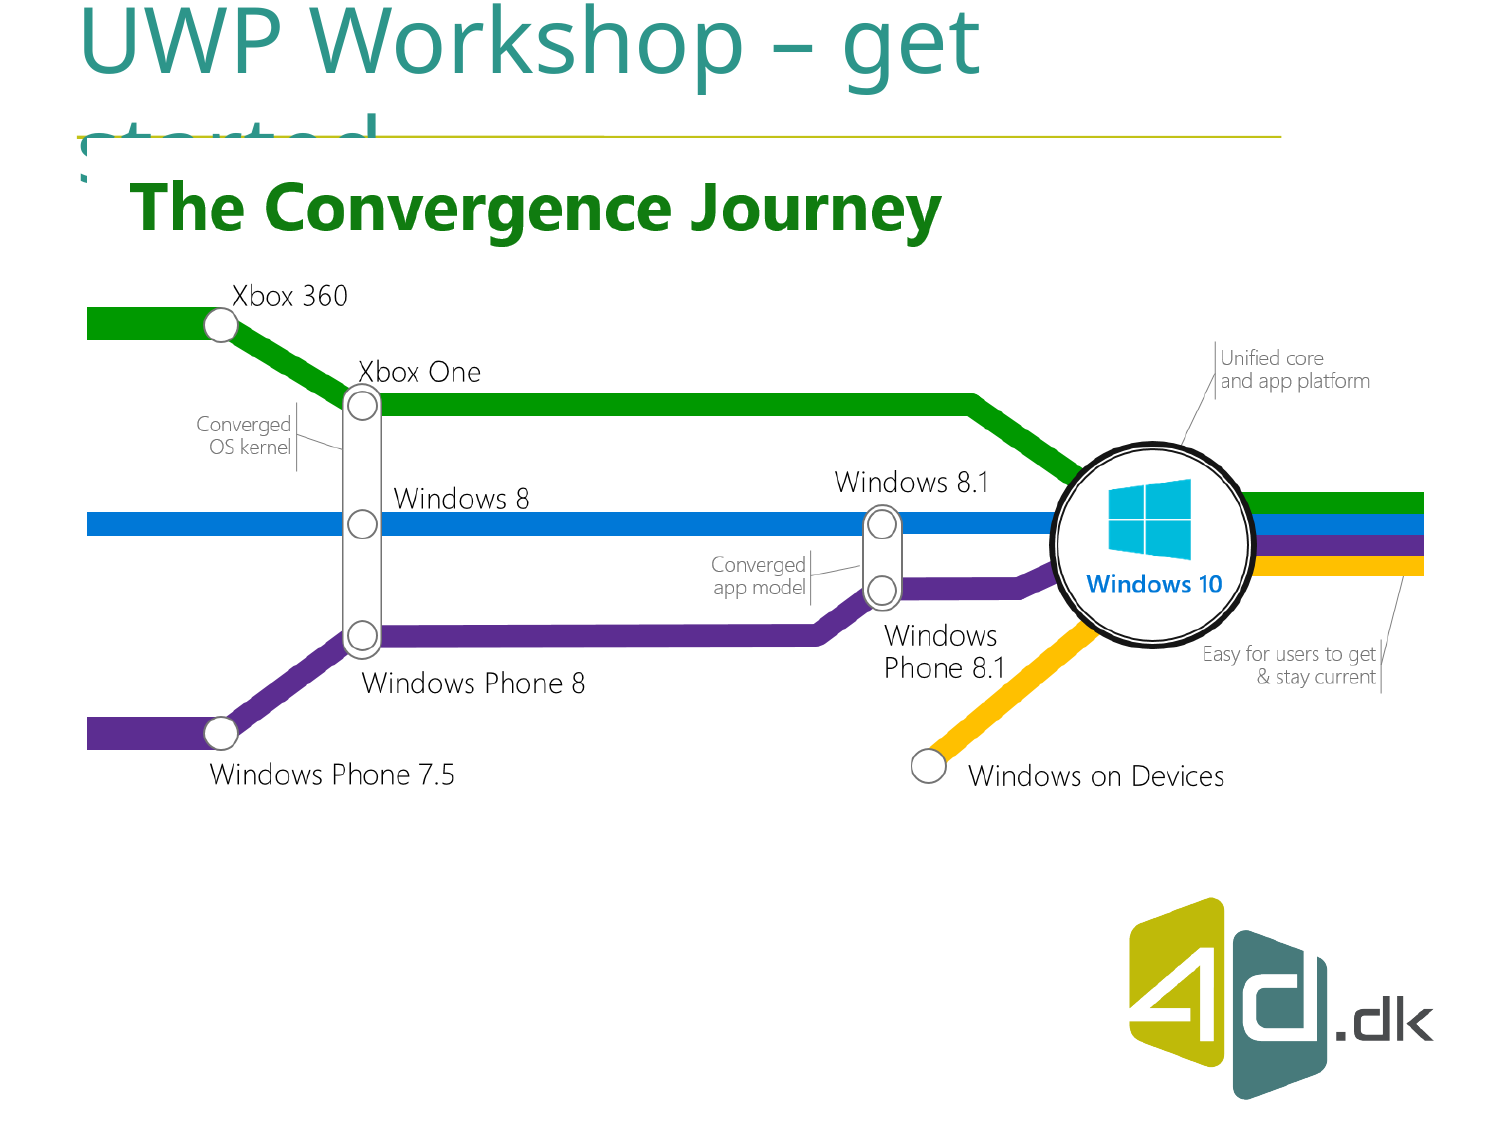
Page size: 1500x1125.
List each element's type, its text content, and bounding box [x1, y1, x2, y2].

picture [86, 137, 1424, 884]
picture [1129, 897, 1434, 1100]
title UWP Workshop – get started [76, 0, 1284, 137]
list [76, 137, 85, 824]
